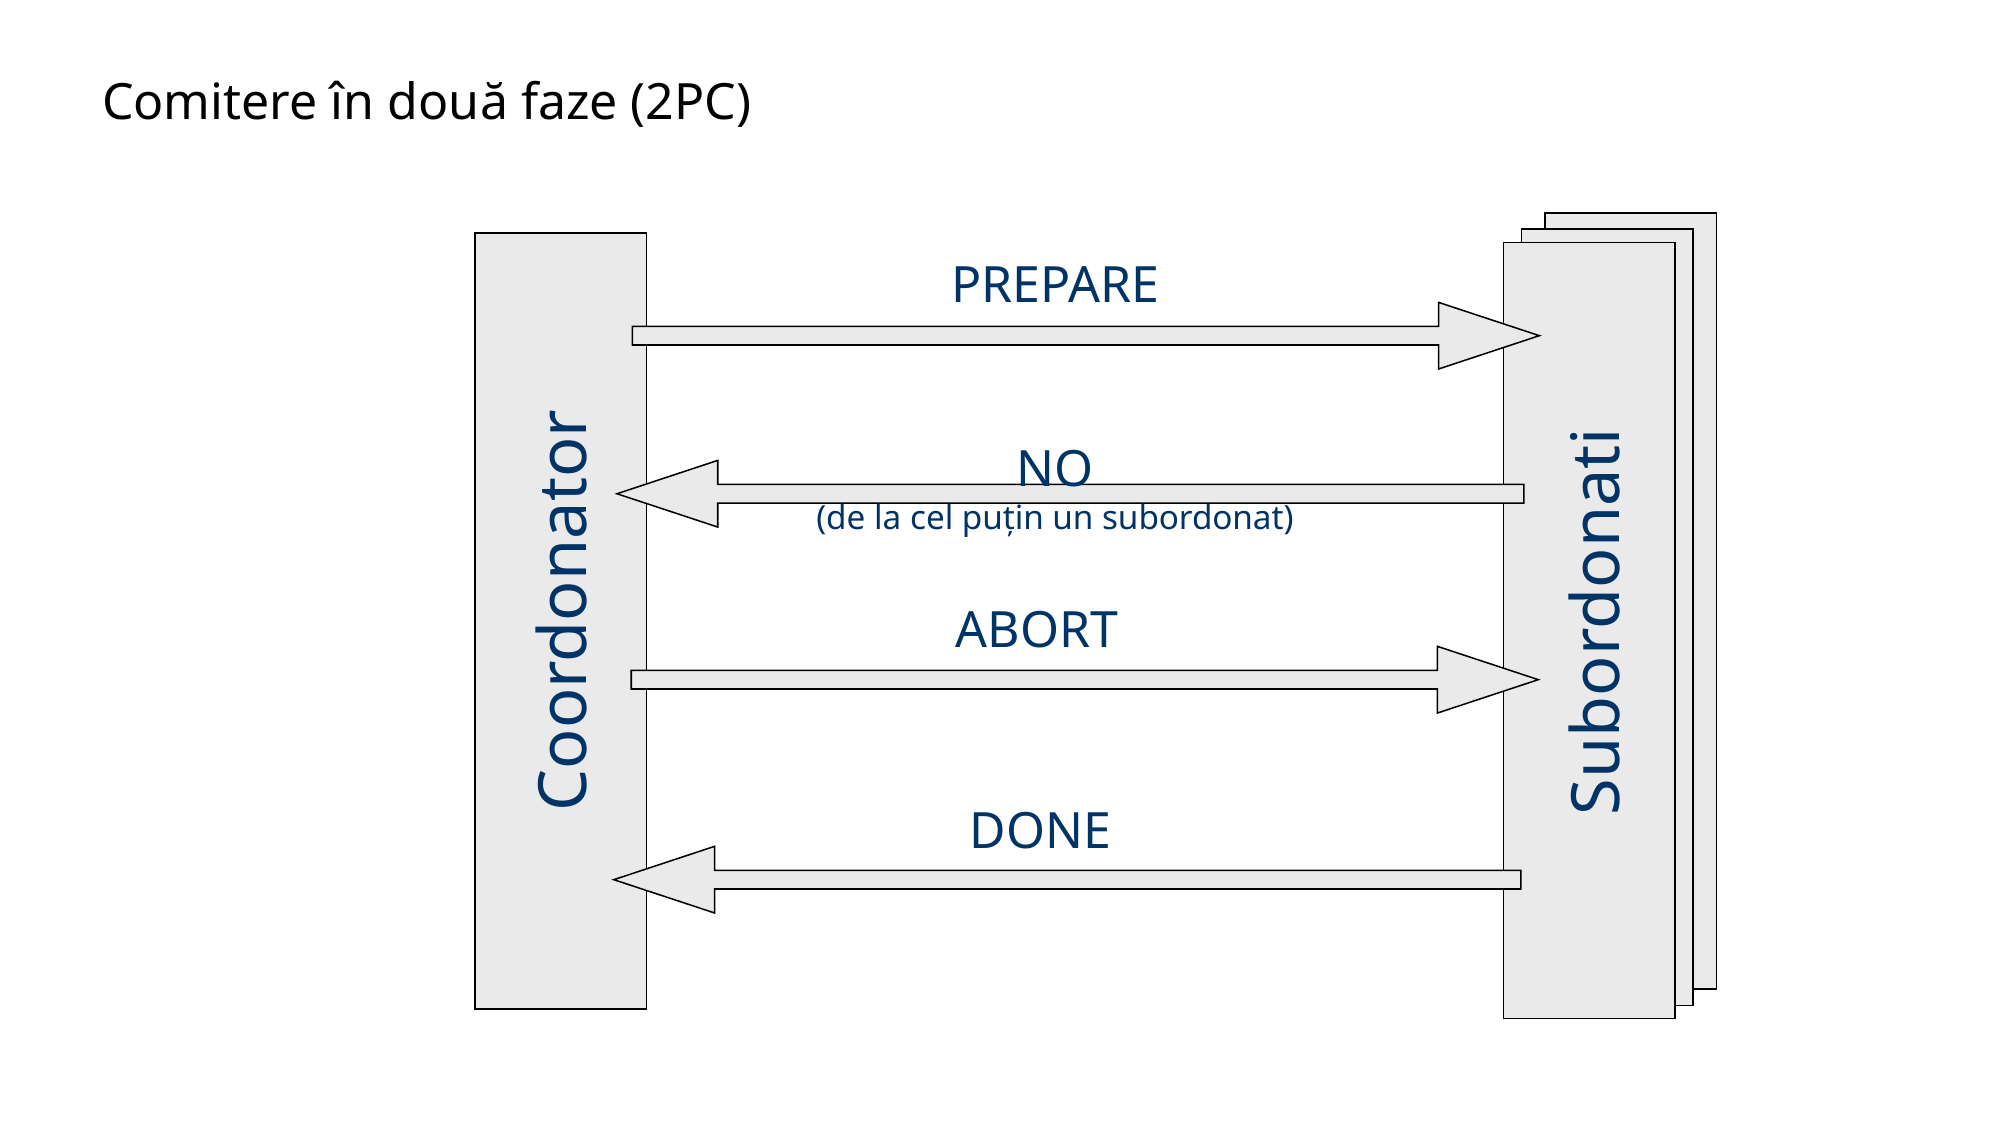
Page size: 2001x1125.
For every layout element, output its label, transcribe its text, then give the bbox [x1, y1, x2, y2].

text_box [632, 244, 1540, 370]
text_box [1503, 212, 1717, 1019]
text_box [616, 428, 1525, 546]
title Comitere în două faze (2PC) [87, 62, 1690, 168]
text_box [613, 791, 1522, 914]
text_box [630, 589, 1539, 714]
text_box [512, 206, 1913, 1032]
text_box [474, 232, 647, 1010]
text_box Coordonator [512, 395, 608, 827]
